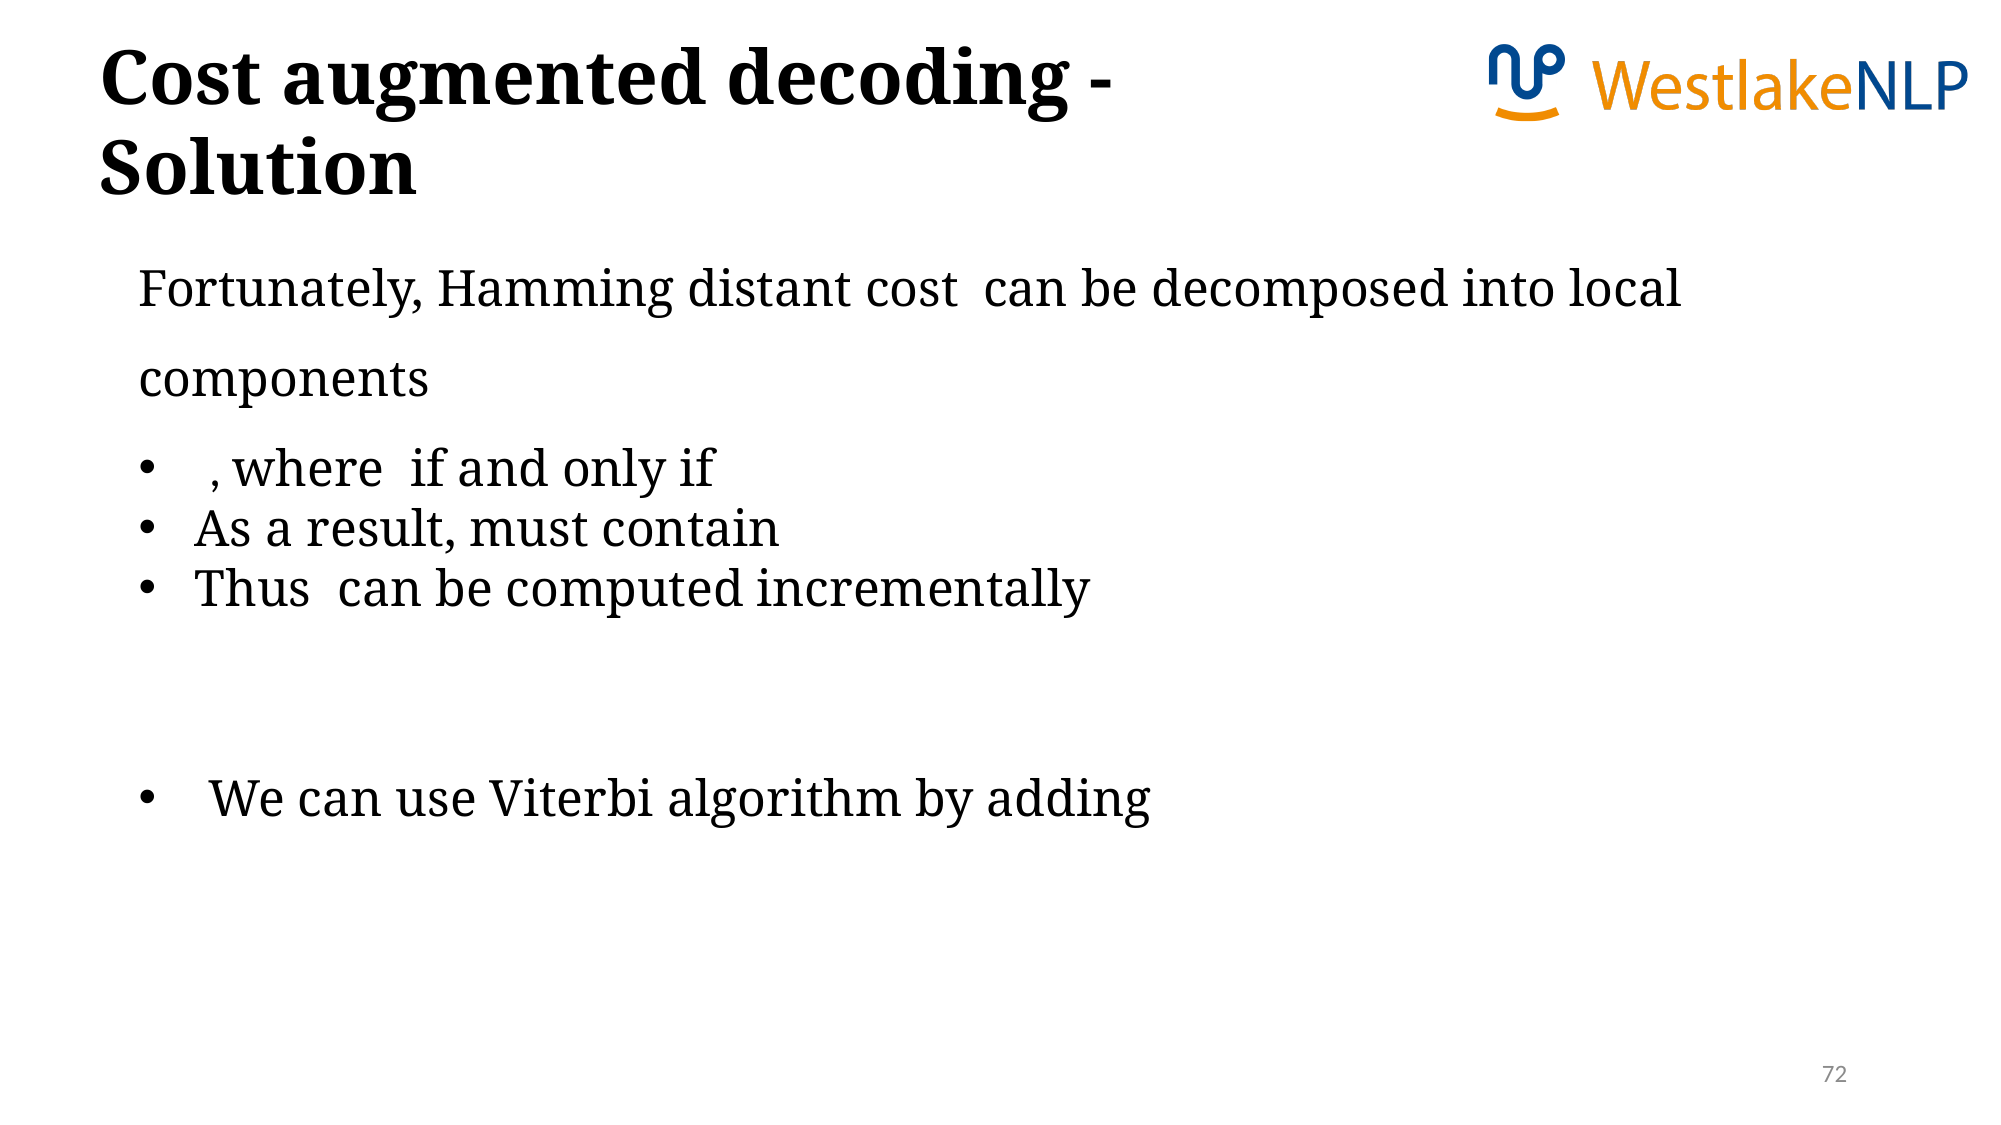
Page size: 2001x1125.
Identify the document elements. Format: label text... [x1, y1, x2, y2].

slide_number 72 [1412, 1042, 1863, 1103]
picture [1459, 0, 2000, 170]
text_box Cost augmented decoding - Solution [84, 22, 1424, 218]
